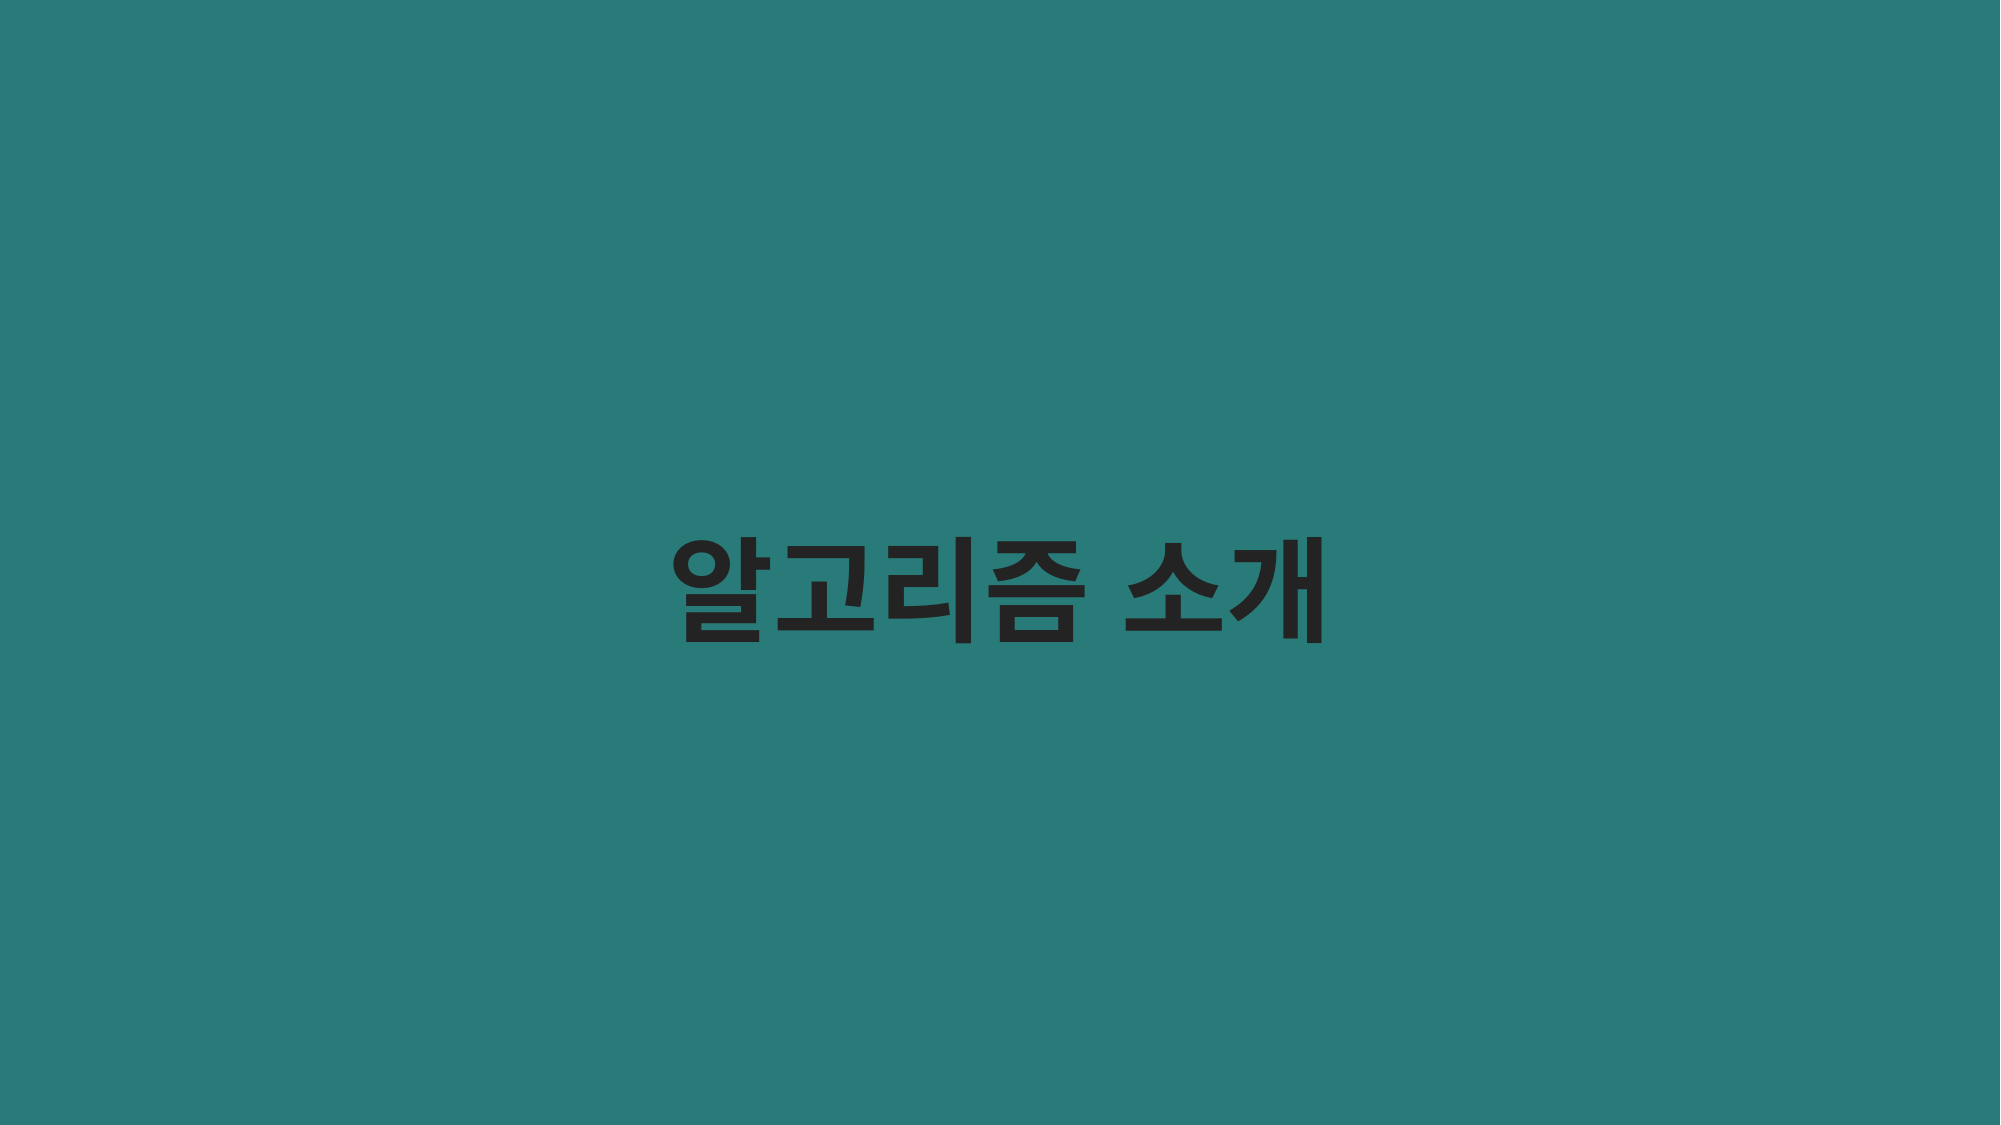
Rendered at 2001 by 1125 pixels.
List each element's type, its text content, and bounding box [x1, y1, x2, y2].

text_box 알고리즘 소개 [0, 511, 2000, 665]
